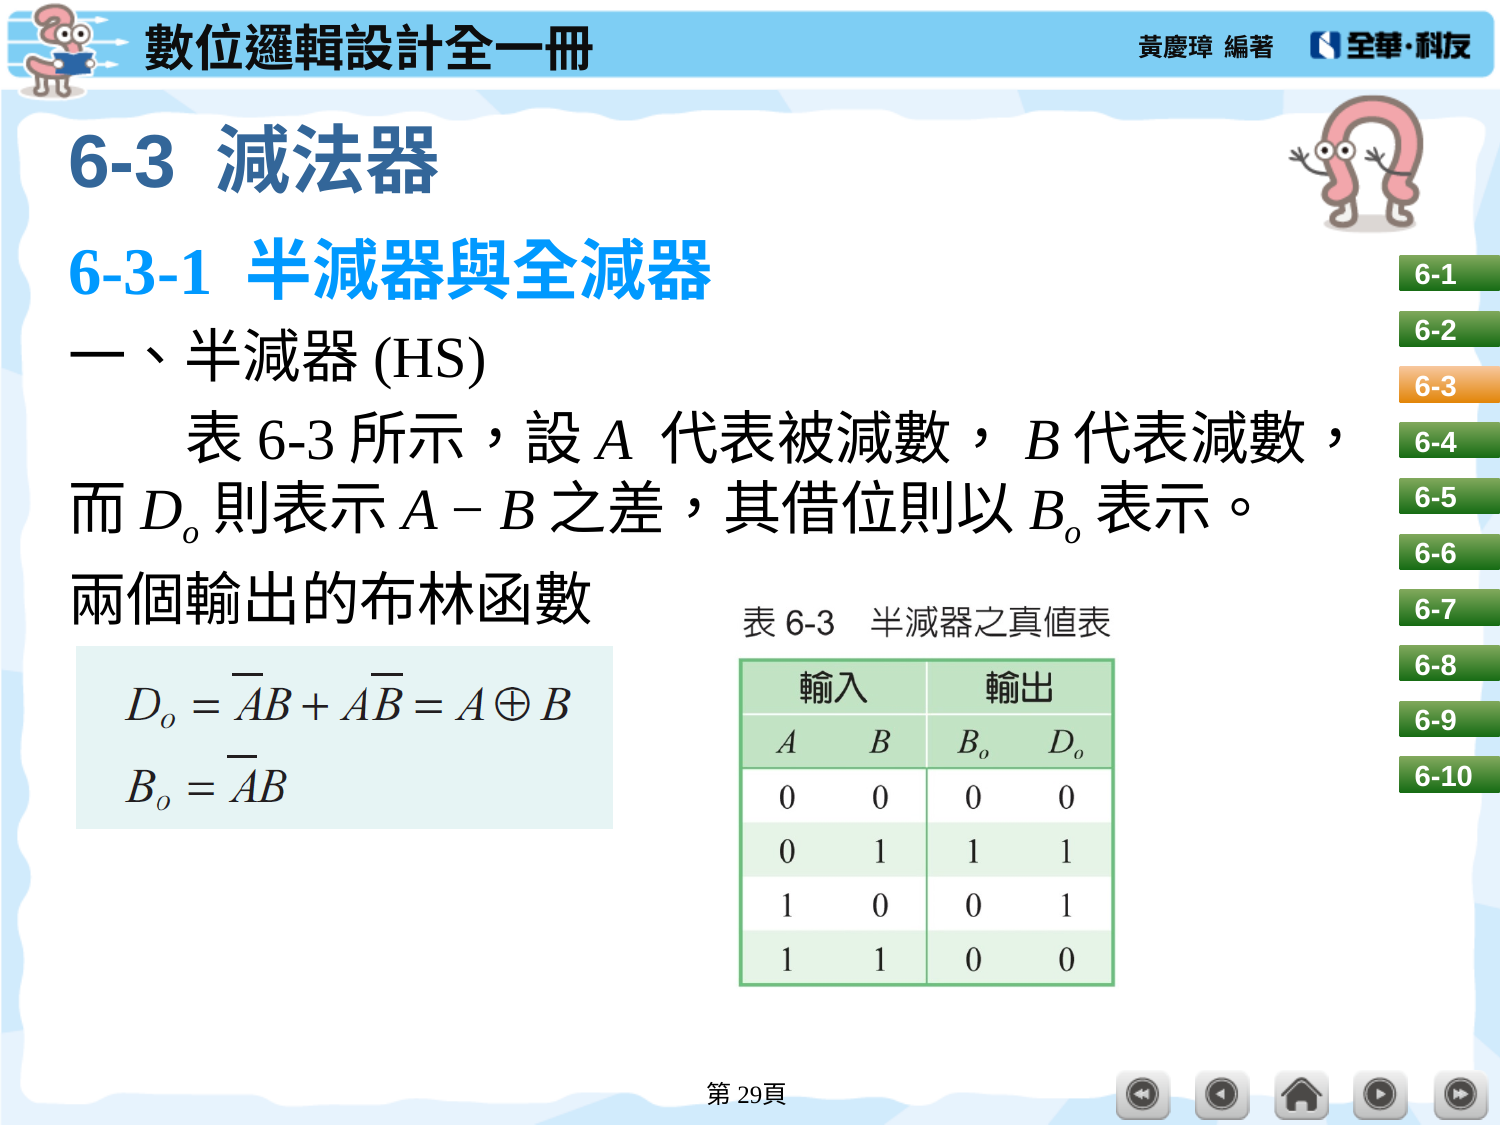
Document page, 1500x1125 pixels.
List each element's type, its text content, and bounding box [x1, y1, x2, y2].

title 6-3 減法器 [53, 98, 1388, 217]
list 6-3-1 半減器與全減器 一、半減器(HS) 表6-3所示，設A 代表被減數，B代表減數，而Do則表示A − B之差，其借位則以Bo表示。 兩個輸出的布林函數 [53, 220, 1388, 1047]
picture [0, 0, 1500, 1125]
